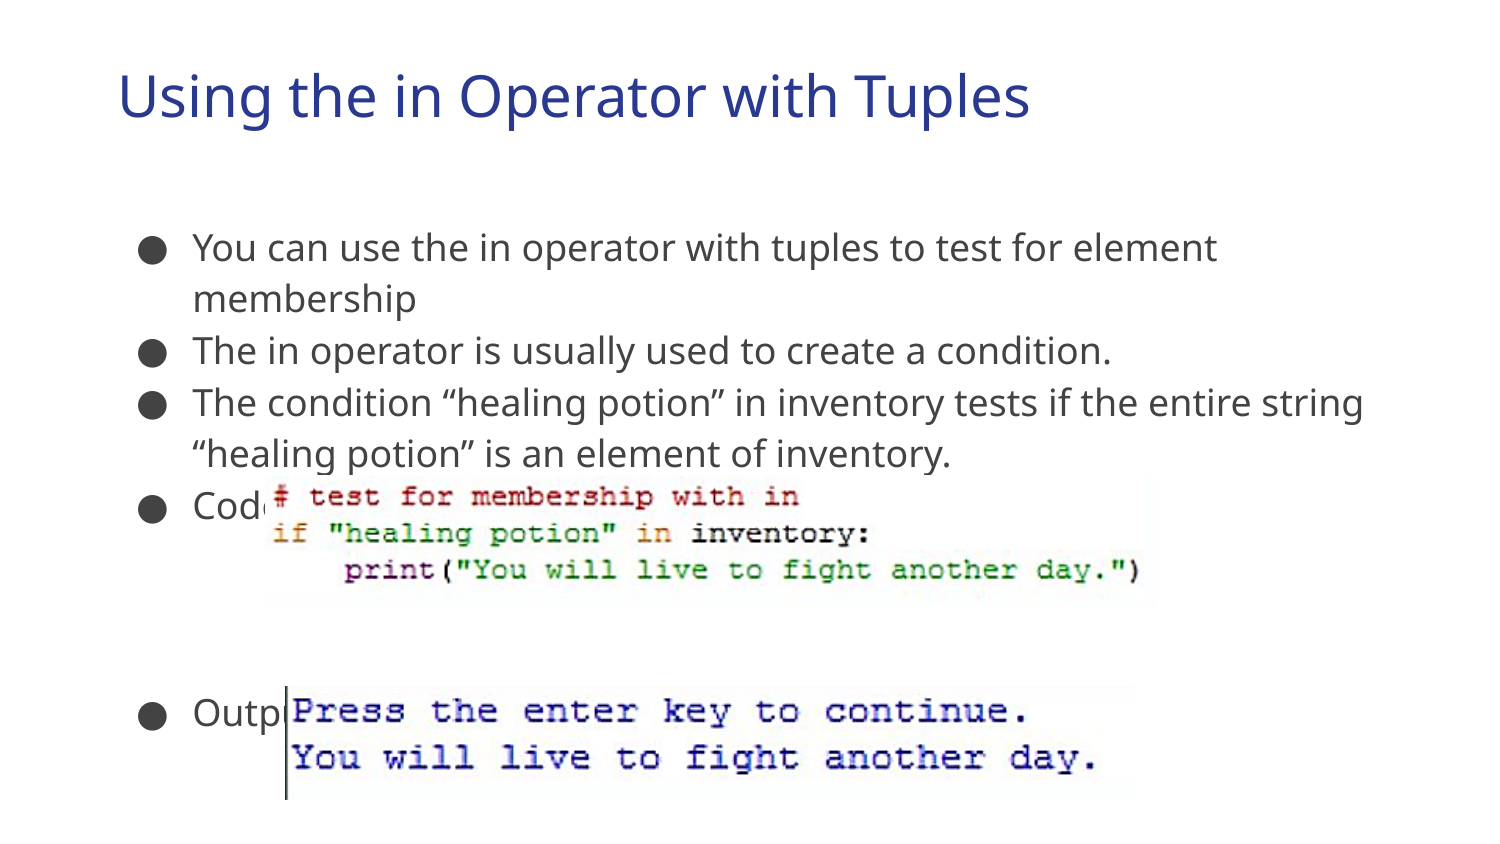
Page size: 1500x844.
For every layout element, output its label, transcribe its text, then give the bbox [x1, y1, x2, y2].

list You can use the in operator with tuples to test for element membership The in operator is usually used to create a condition. The condition “healing potion” in inventory tests if the entire string “healing potion” is an element of inventory. Code: Output: [102, 201, 1449, 750]
picture [285, 686, 1135, 800]
title Using the in Operator with Tuples [102, 44, 1500, 145]
picture [265, 475, 1155, 609]
